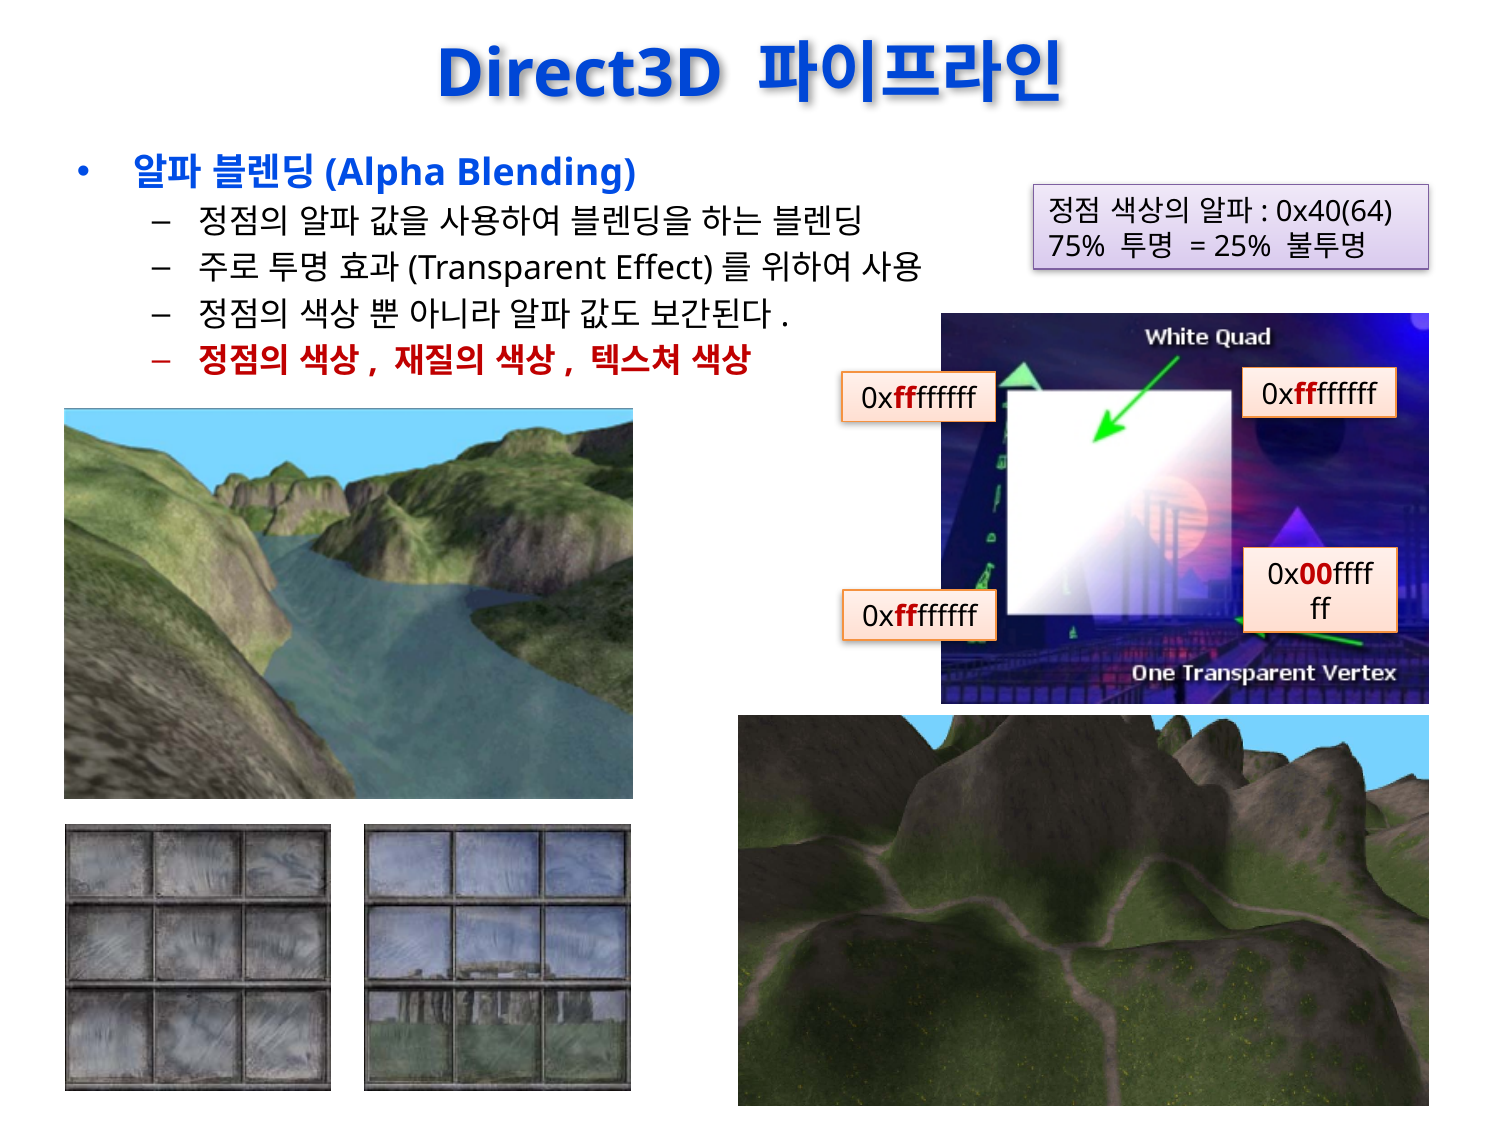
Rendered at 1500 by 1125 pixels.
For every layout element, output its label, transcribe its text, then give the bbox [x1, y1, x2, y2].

text_box 정점 색상의 알파: 0x40(64) 75% 투명 = 25% 불투명 [1033, 184, 1429, 270]
title Direct3D 파이프라인 [0, 0, 1500, 140]
picture [941, 312, 1429, 704]
picture [737, 715, 1429, 1106]
list 알파 블렌딩(Alpha Blending) 정점의 알파 값을 사용하여 블렌딩을 하는 블렌딩 주로 투명 효과(Transparent Effect)를 위하여 사용 정점의 색상 뿐 아니라 알파 값도 보간된다. 정점의 색상, 재질의 색상, 텍스쳐 색상 [0, 140, 1500, 1067]
picture [64, 408, 634, 799]
picture [64, 824, 332, 1091]
text_box 0xffffffff [842, 589, 936, 641]
text_box 0xffffffff [841, 371, 936, 422]
picture [364, 824, 631, 1091]
